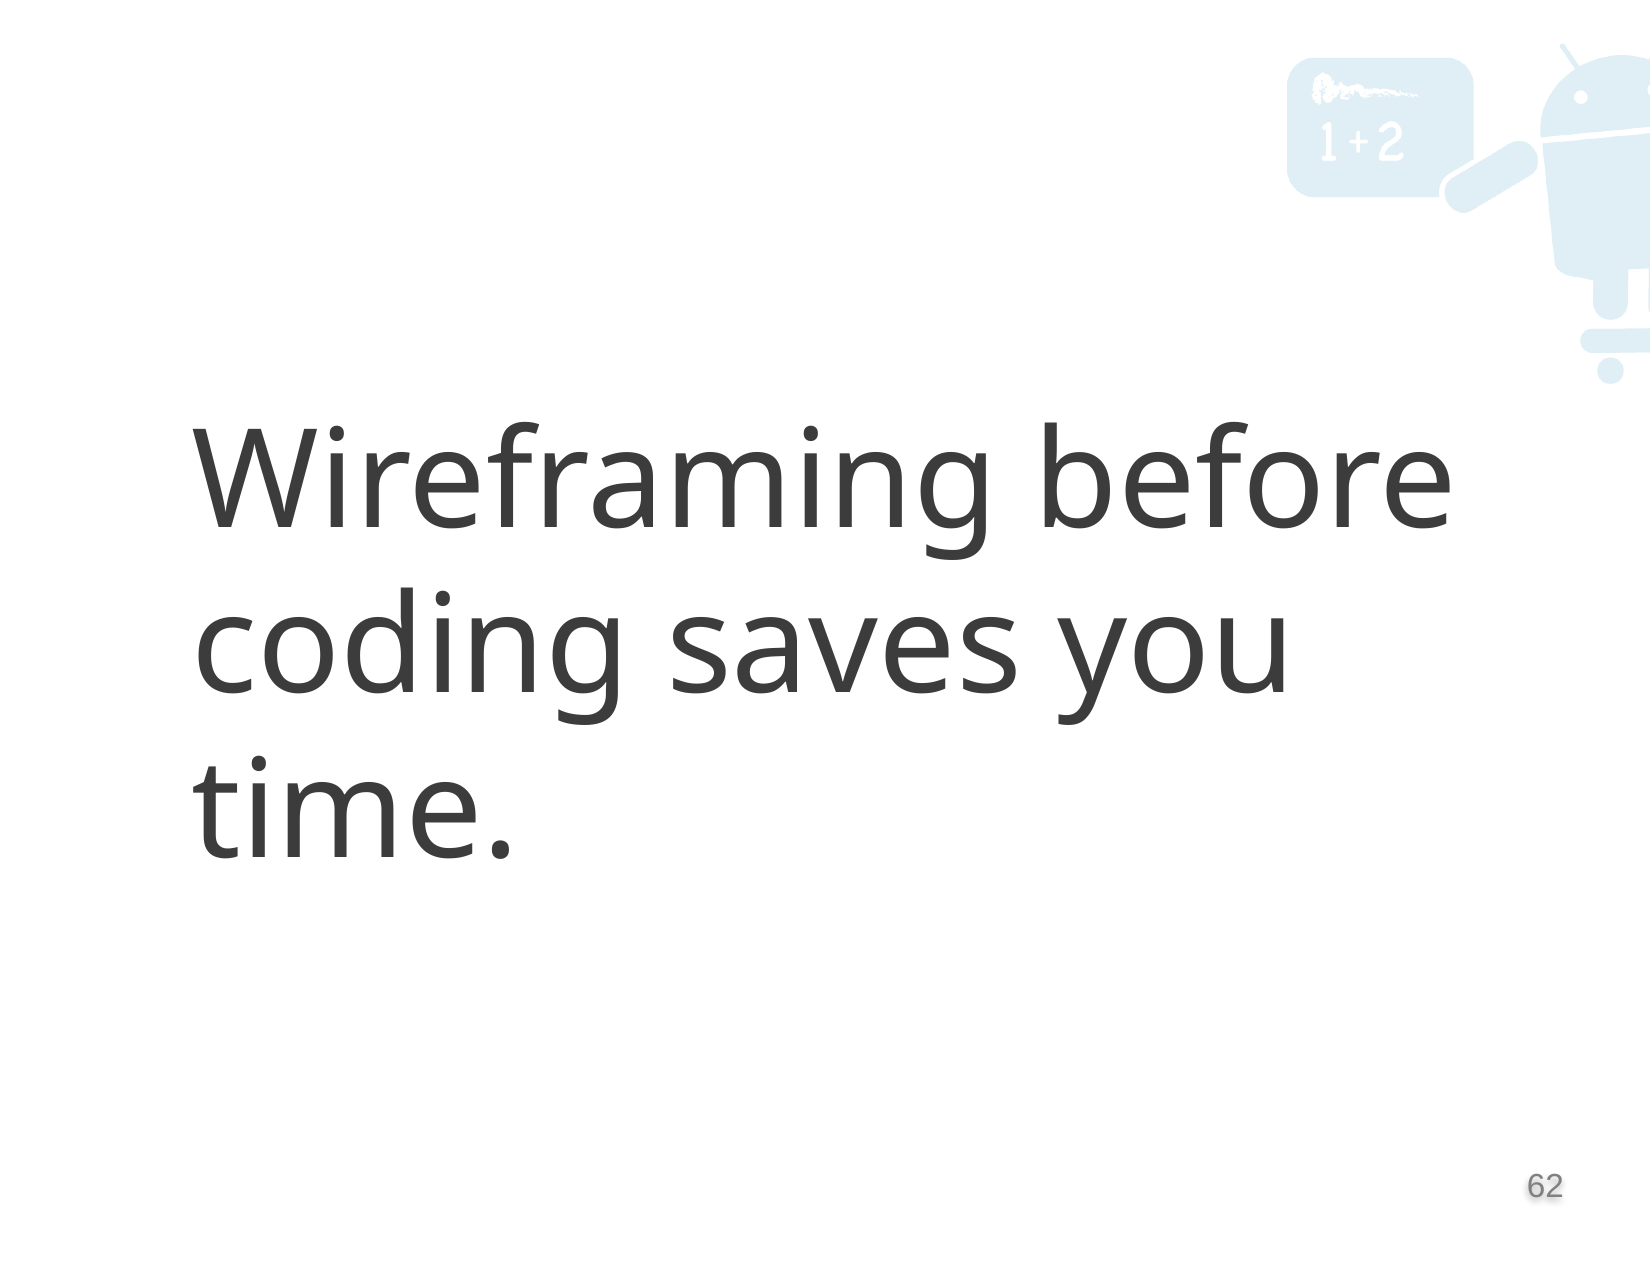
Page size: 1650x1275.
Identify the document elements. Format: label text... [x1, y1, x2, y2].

list Wireframing before coding saves you time. [137, 178, 1513, 1097]
